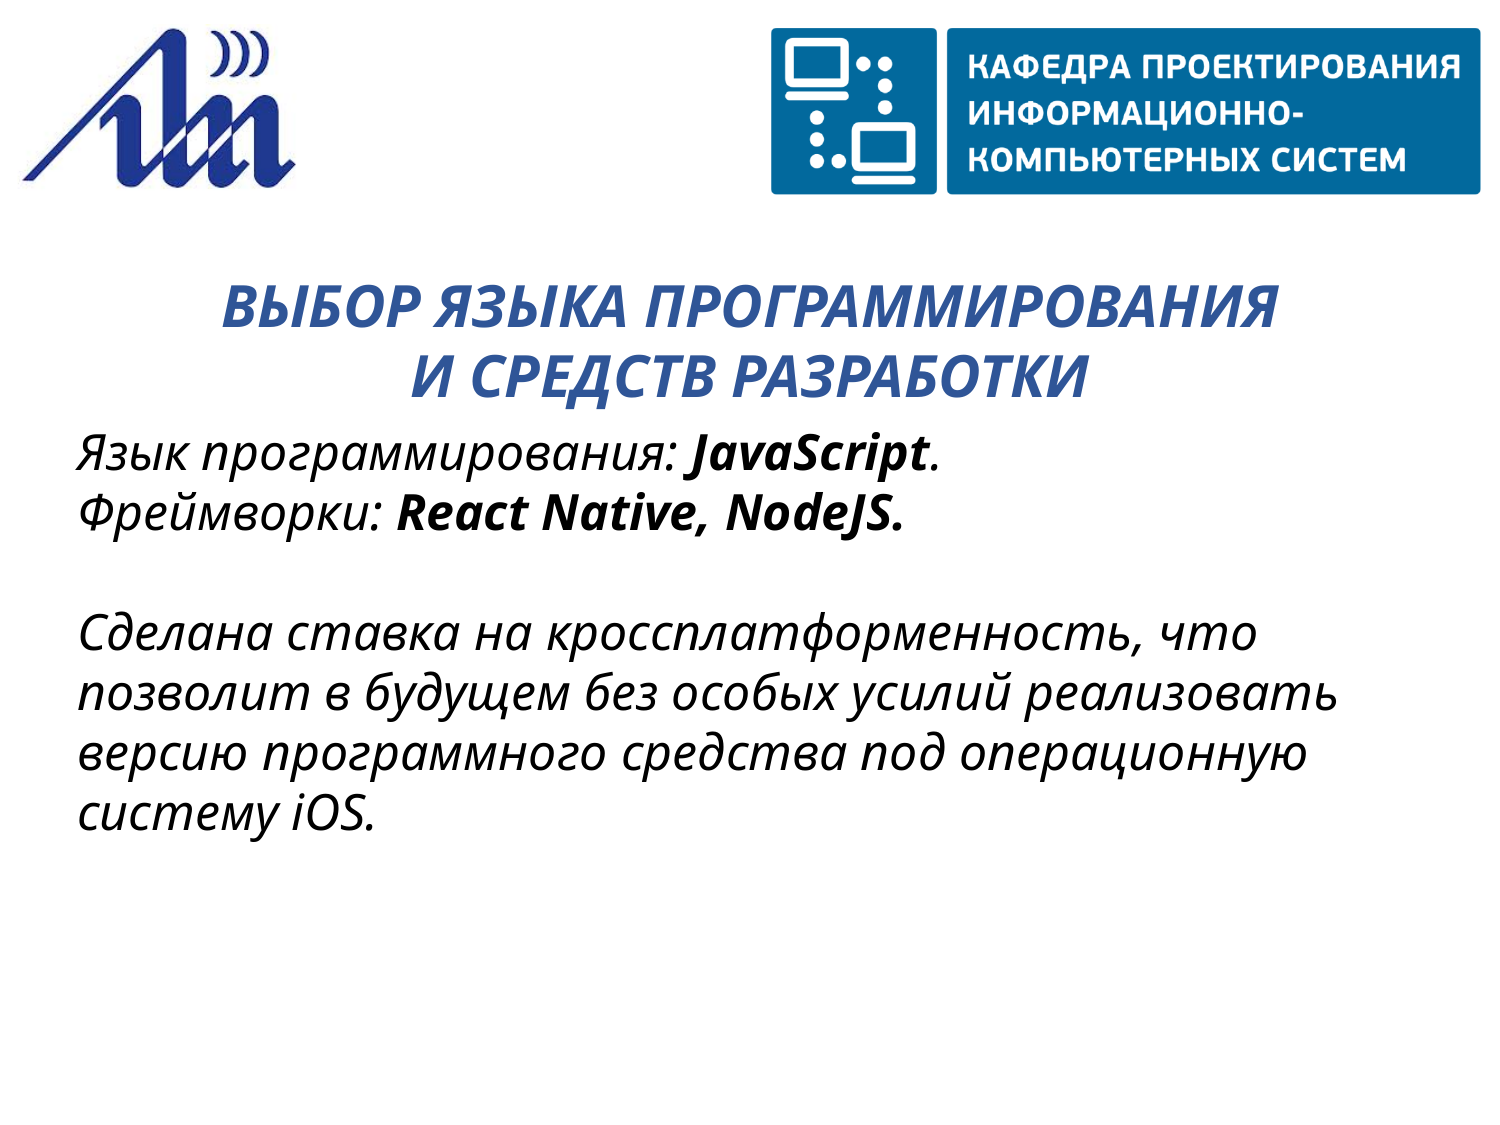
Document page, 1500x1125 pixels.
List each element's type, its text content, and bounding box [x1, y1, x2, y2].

picture [17, 24, 305, 197]
text_box Язык программирования: JavaScript. Фреймворки: React Native, NodeJS. Сделана ставка на кроссплатформенность, что позволит в будущем без особых усилий реализовать версию программного средства под операционную систему iOS. [62, 413, 1438, 849]
text_box ВЫБОР ЯЗЫКА ПРОГРАММИРОВАНИЯ И СРЕДСТВ РАЗРАБОТКИ [0, 262, 1500, 417]
picture [767, 24, 1483, 197]
